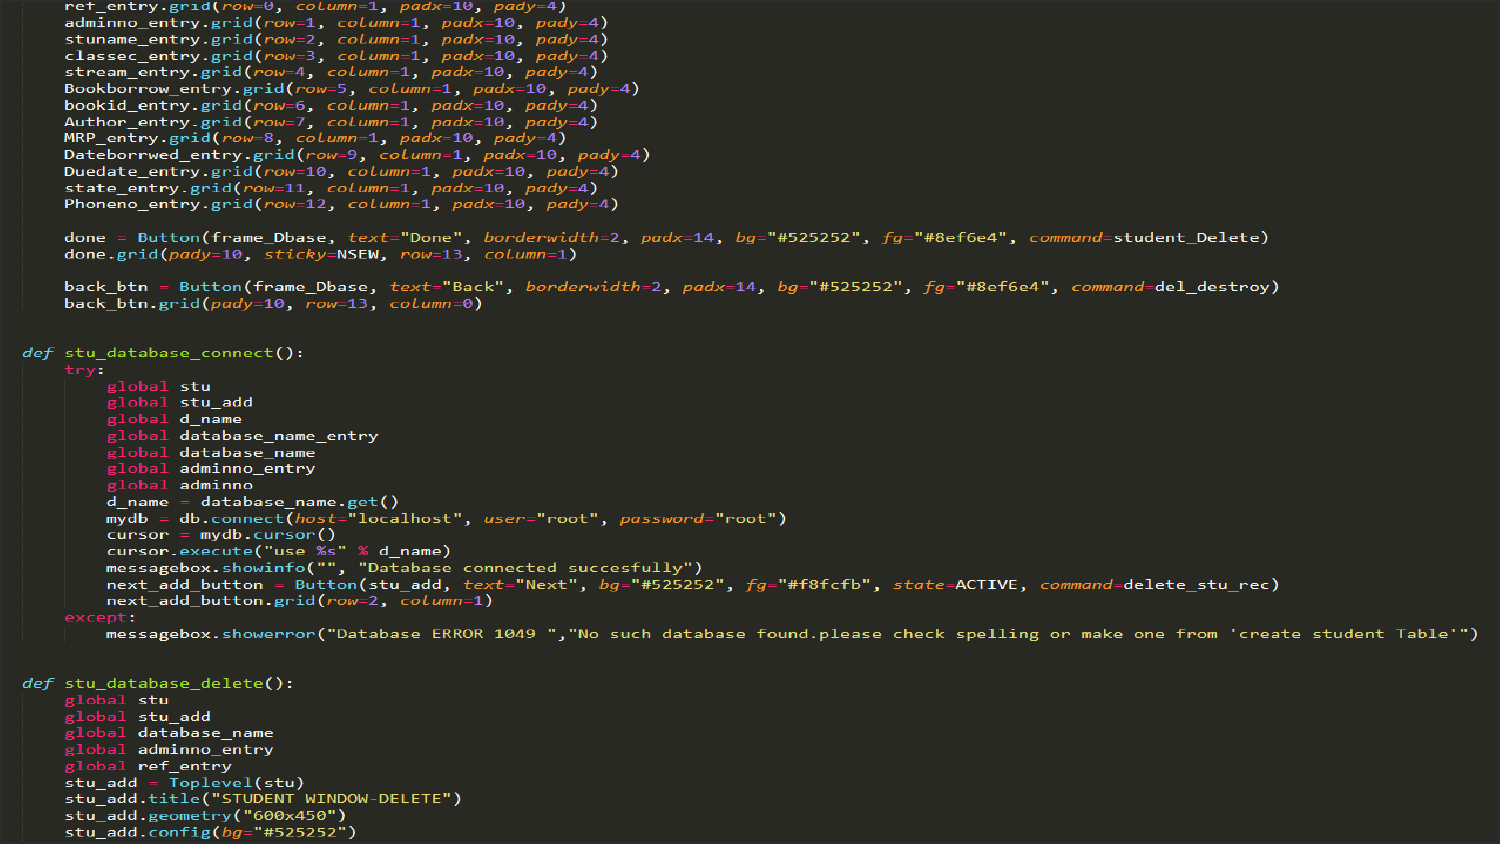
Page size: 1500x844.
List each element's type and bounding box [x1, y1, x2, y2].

text_box [0, 0, 1500, 844]
